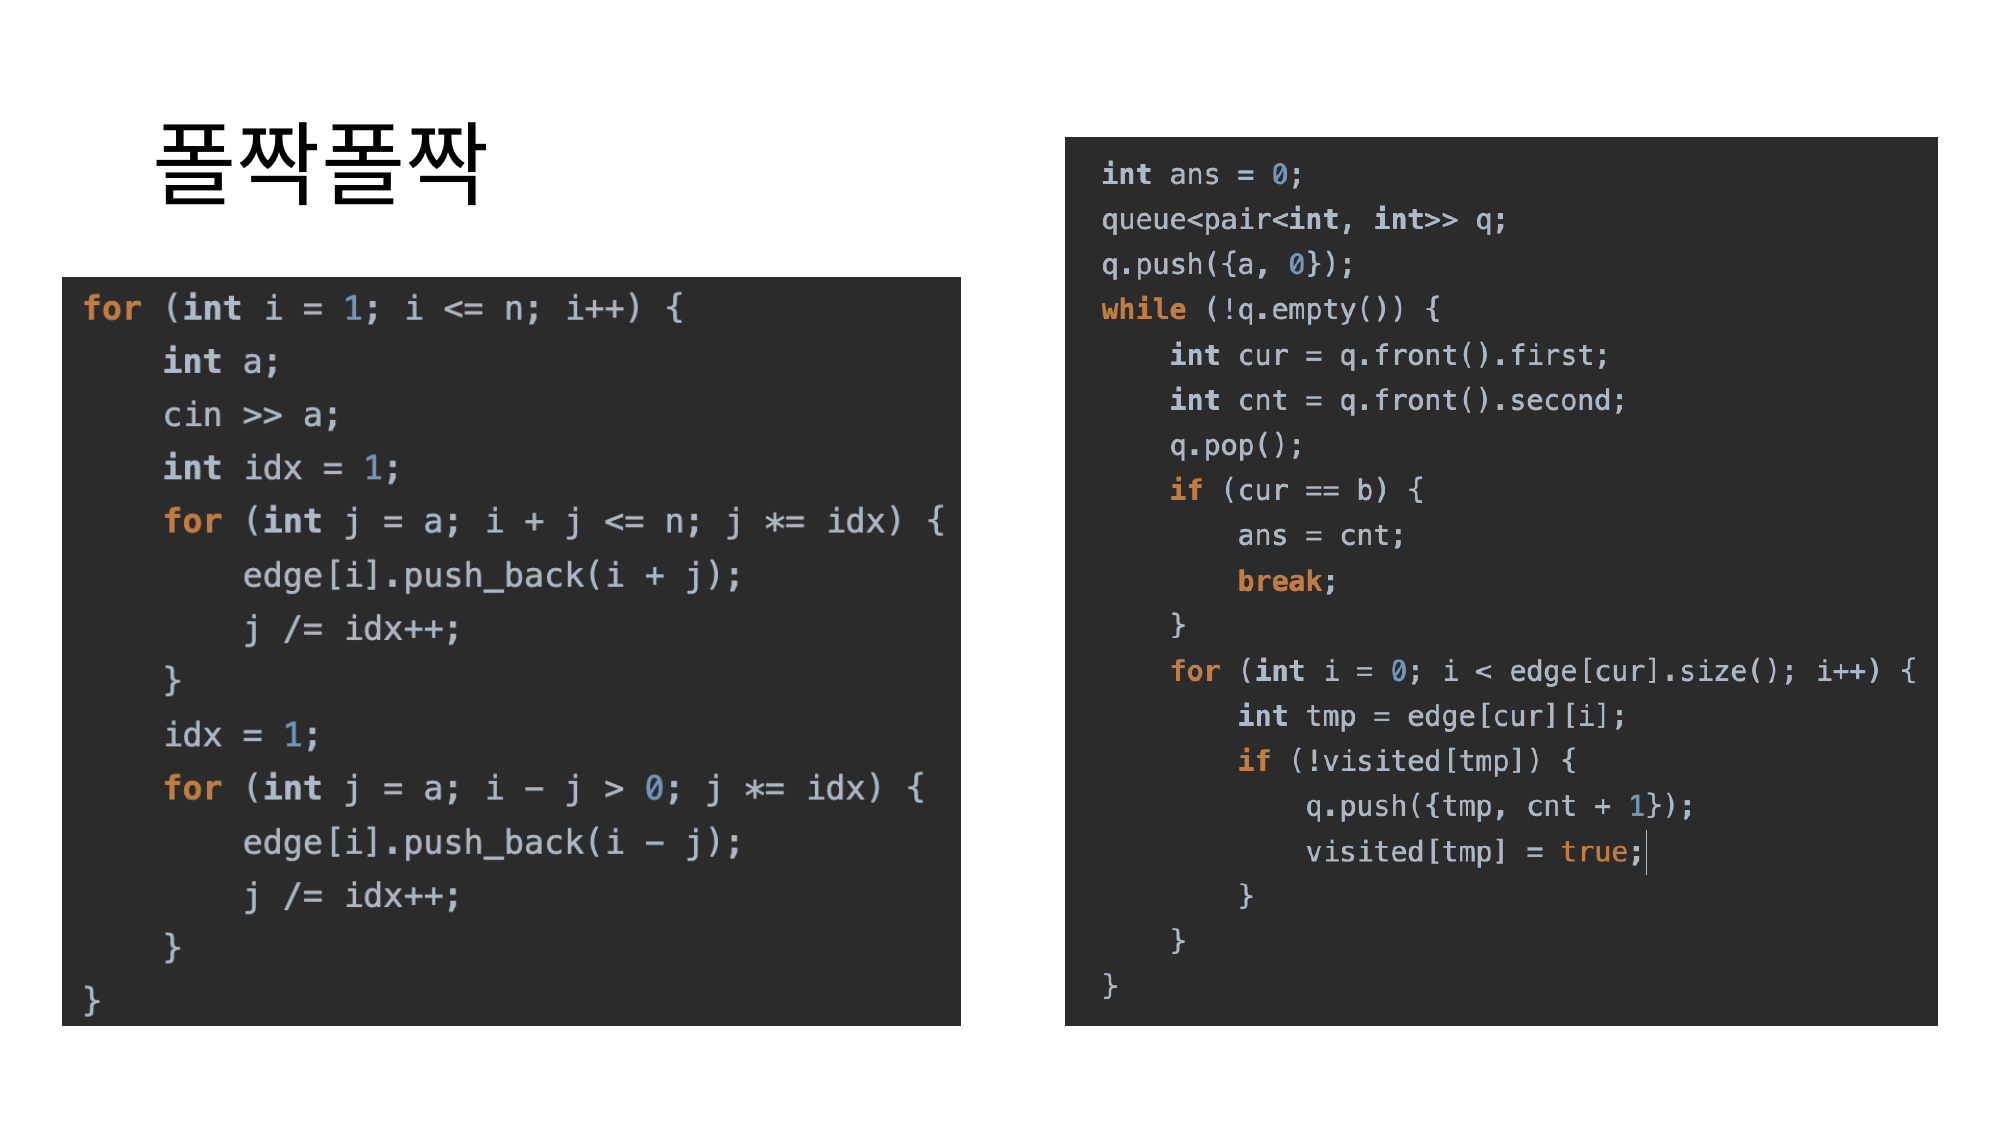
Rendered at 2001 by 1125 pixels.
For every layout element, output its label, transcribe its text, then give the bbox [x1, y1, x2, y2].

title 폴짝폴짝 [137, 59, 1863, 278]
picture [62, 277, 961, 1026]
picture [1065, 137, 1938, 1026]
